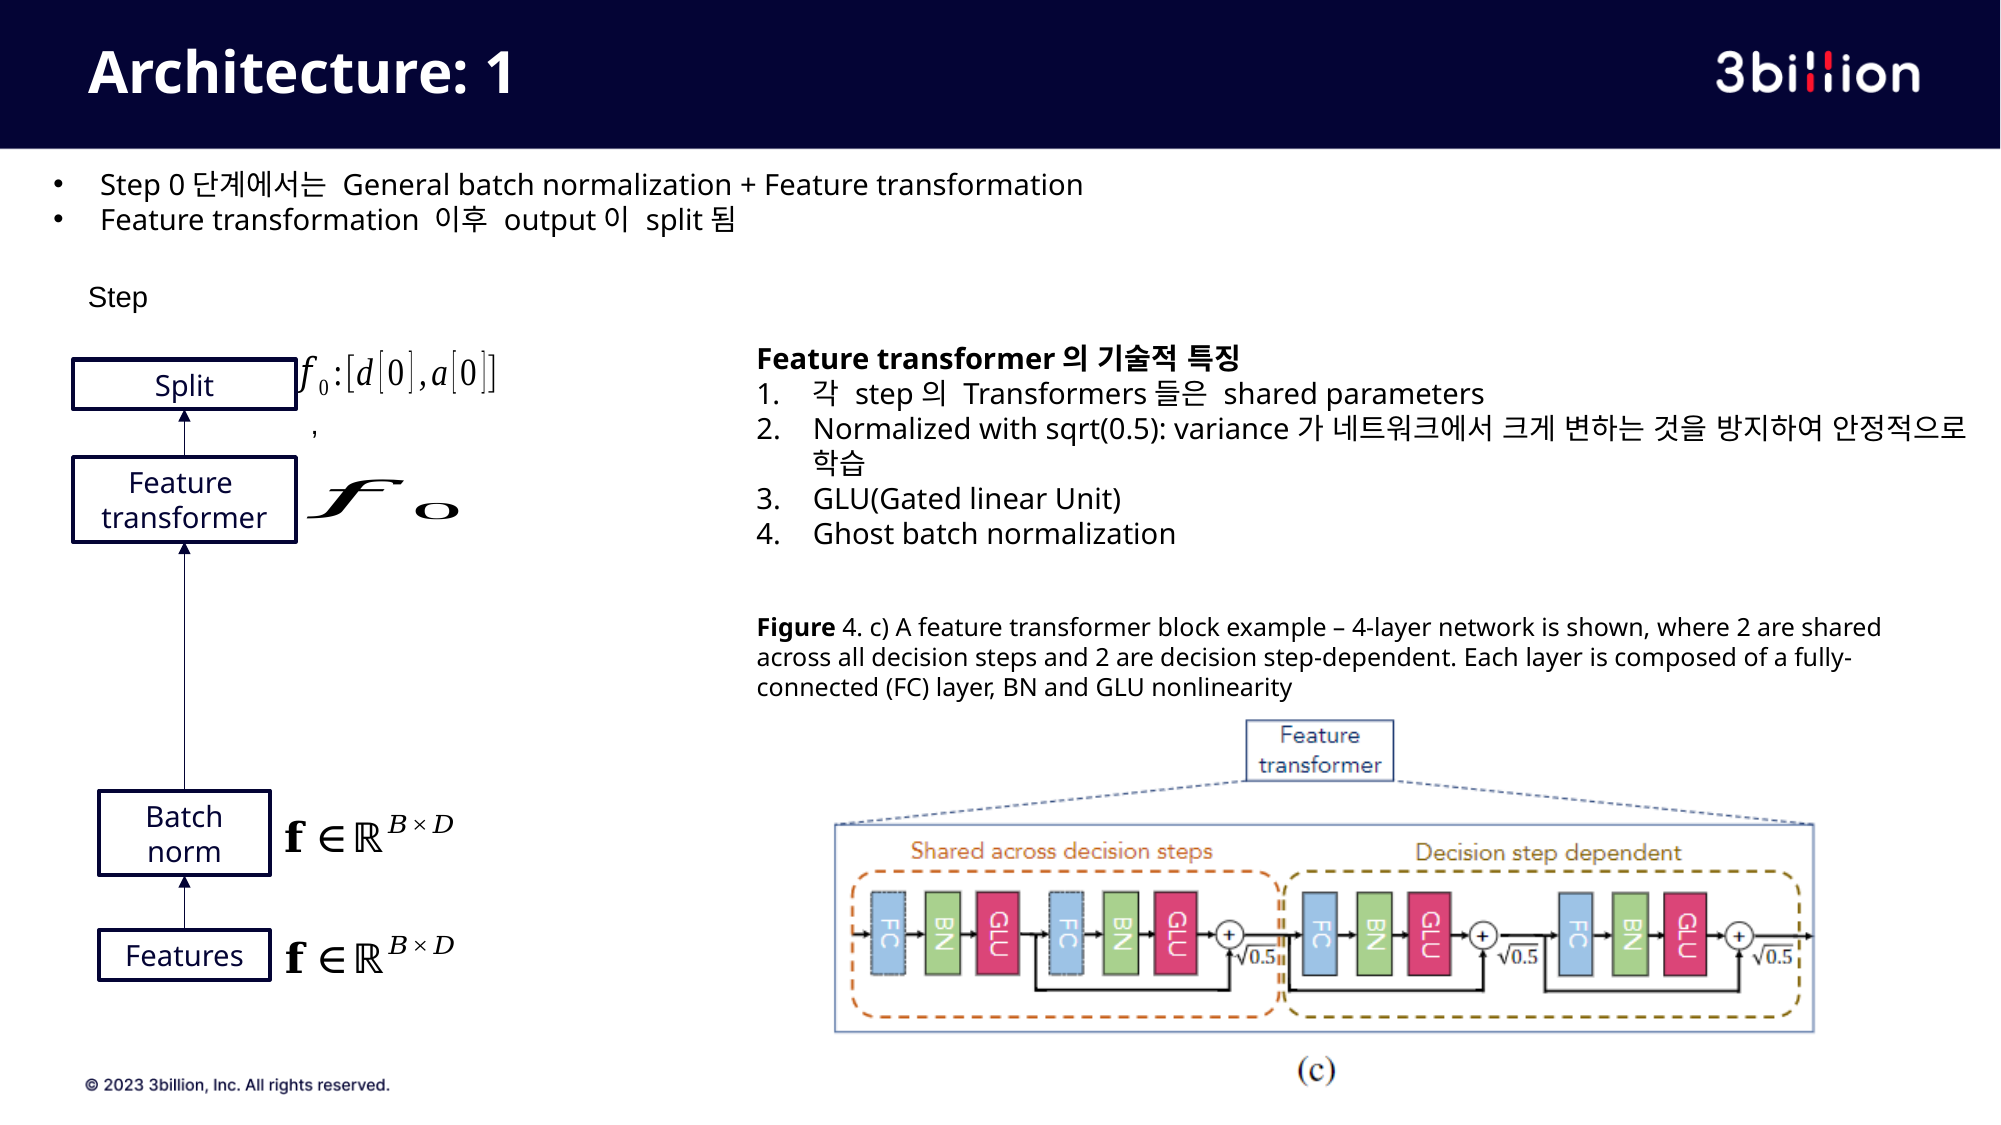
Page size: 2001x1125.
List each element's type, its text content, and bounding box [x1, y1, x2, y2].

title Architecture: 1 [73, 22, 1039, 128]
text_box Step 0단계에서는 General batch normalization + Feature transformation Feature transformation 이후 output이 split됨 [38, 158, 1445, 244]
text_box Figure 4. c) A feature transformer block example – 4-layer network is shown, where 2 are shared across all decision steps and 2 are decision step-dependent. Each layer is composed of a fully-connected (FC) layer, BN and GLU nonlinearity [741, 604, 1970, 709]
text_box Feature transformer의 기술적 특징 각 step의 Transformers들은 shared parameters Normalized with sqrt(0.5): variance가 네트워크에서 크게 변하는 것을 방지하여 안정적으로 학습 GLU(Gated linear Unit) Ghost batch normalization [741, 333, 2000, 558]
picture [0, 0, 2001, 1125]
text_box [72, 359, 297, 981]
